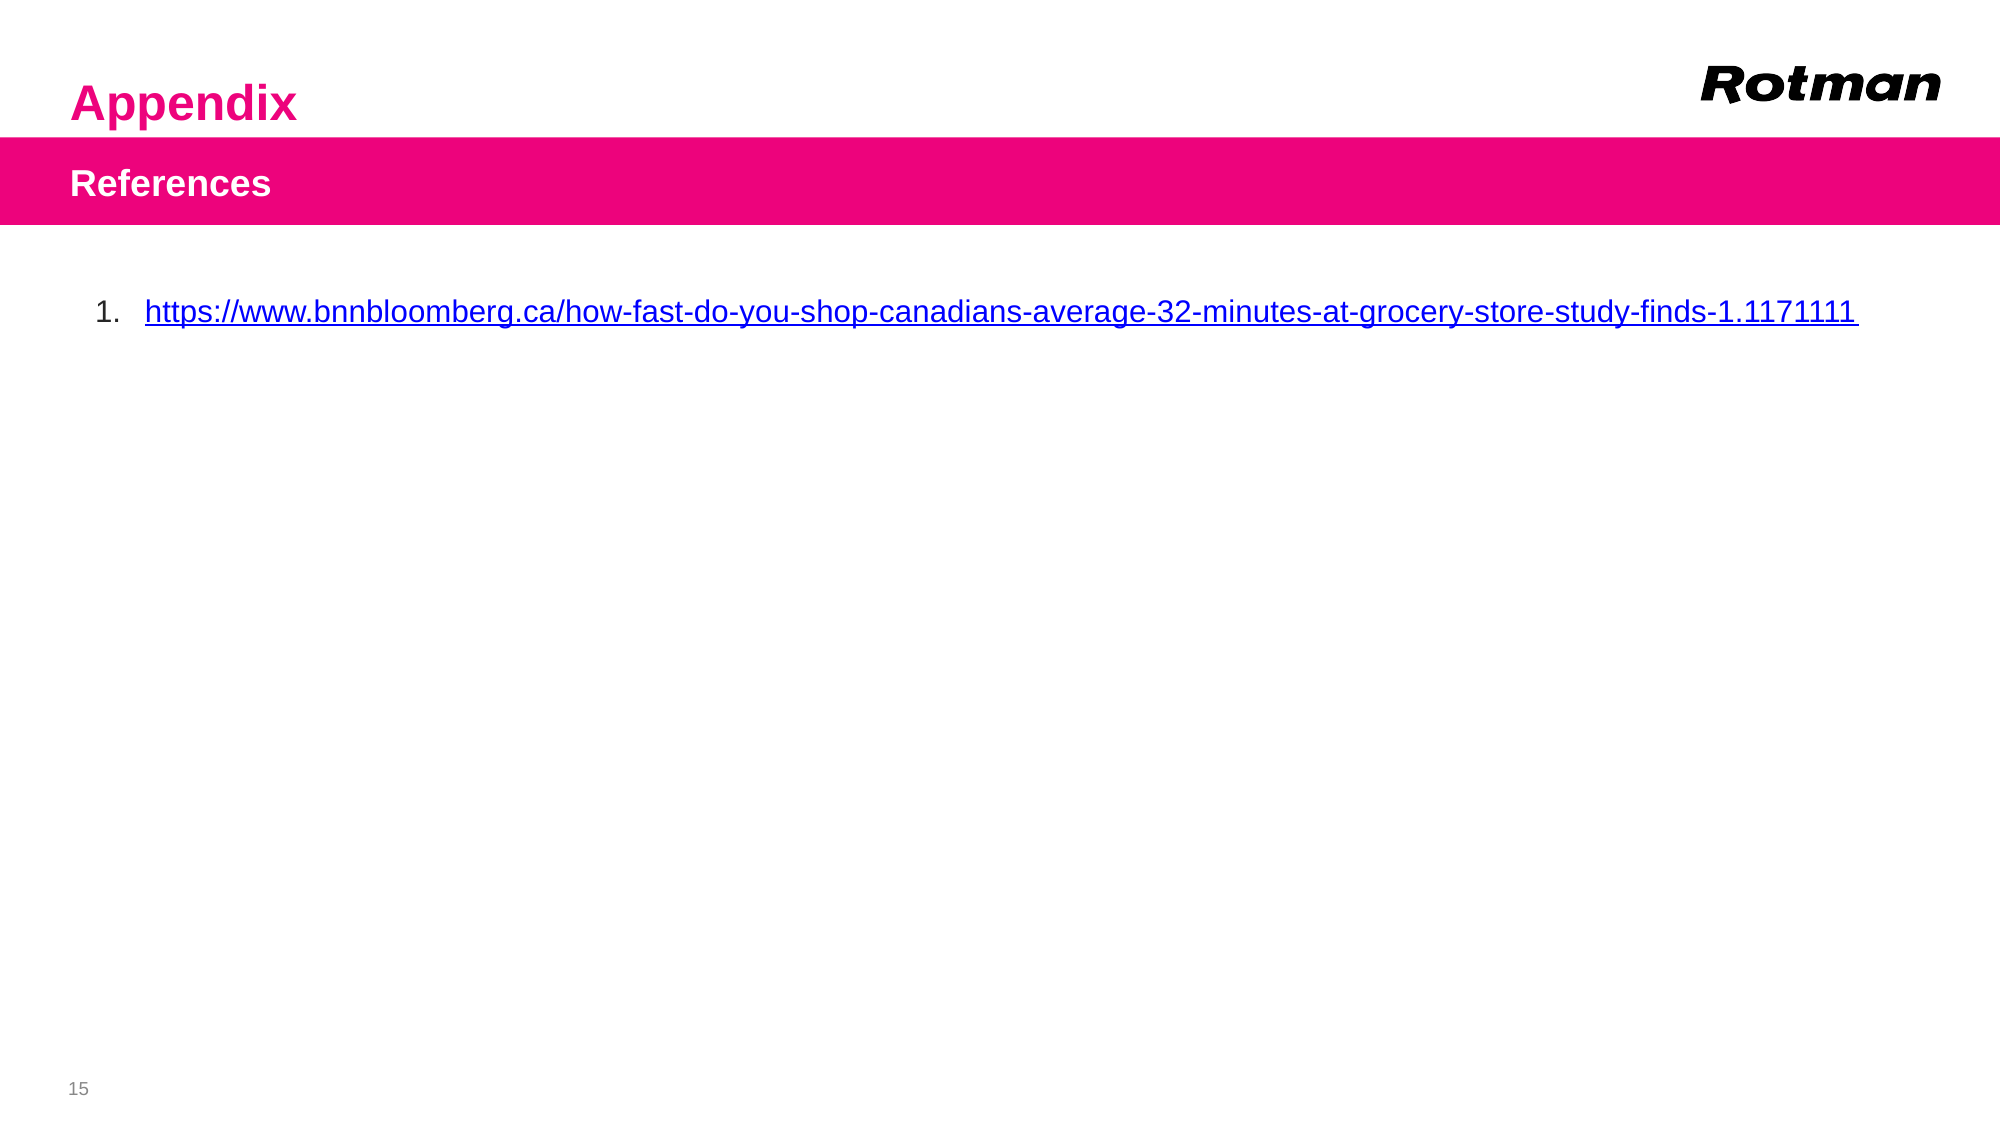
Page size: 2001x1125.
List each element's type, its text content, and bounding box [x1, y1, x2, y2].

title Appendix [55, 45, 1630, 137]
slide_number ‹#› [39, 1070, 118, 1106]
picture [1688, 52, 1954, 121]
list https://www.bnnbloomberg.ca/how-fast-do-you-shop-canadians-average-32-minutes-at-grocery-store-study-finds-1.1171111 [55, 243, 1945, 1024]
subtitle References [55, 137, 1630, 225]
